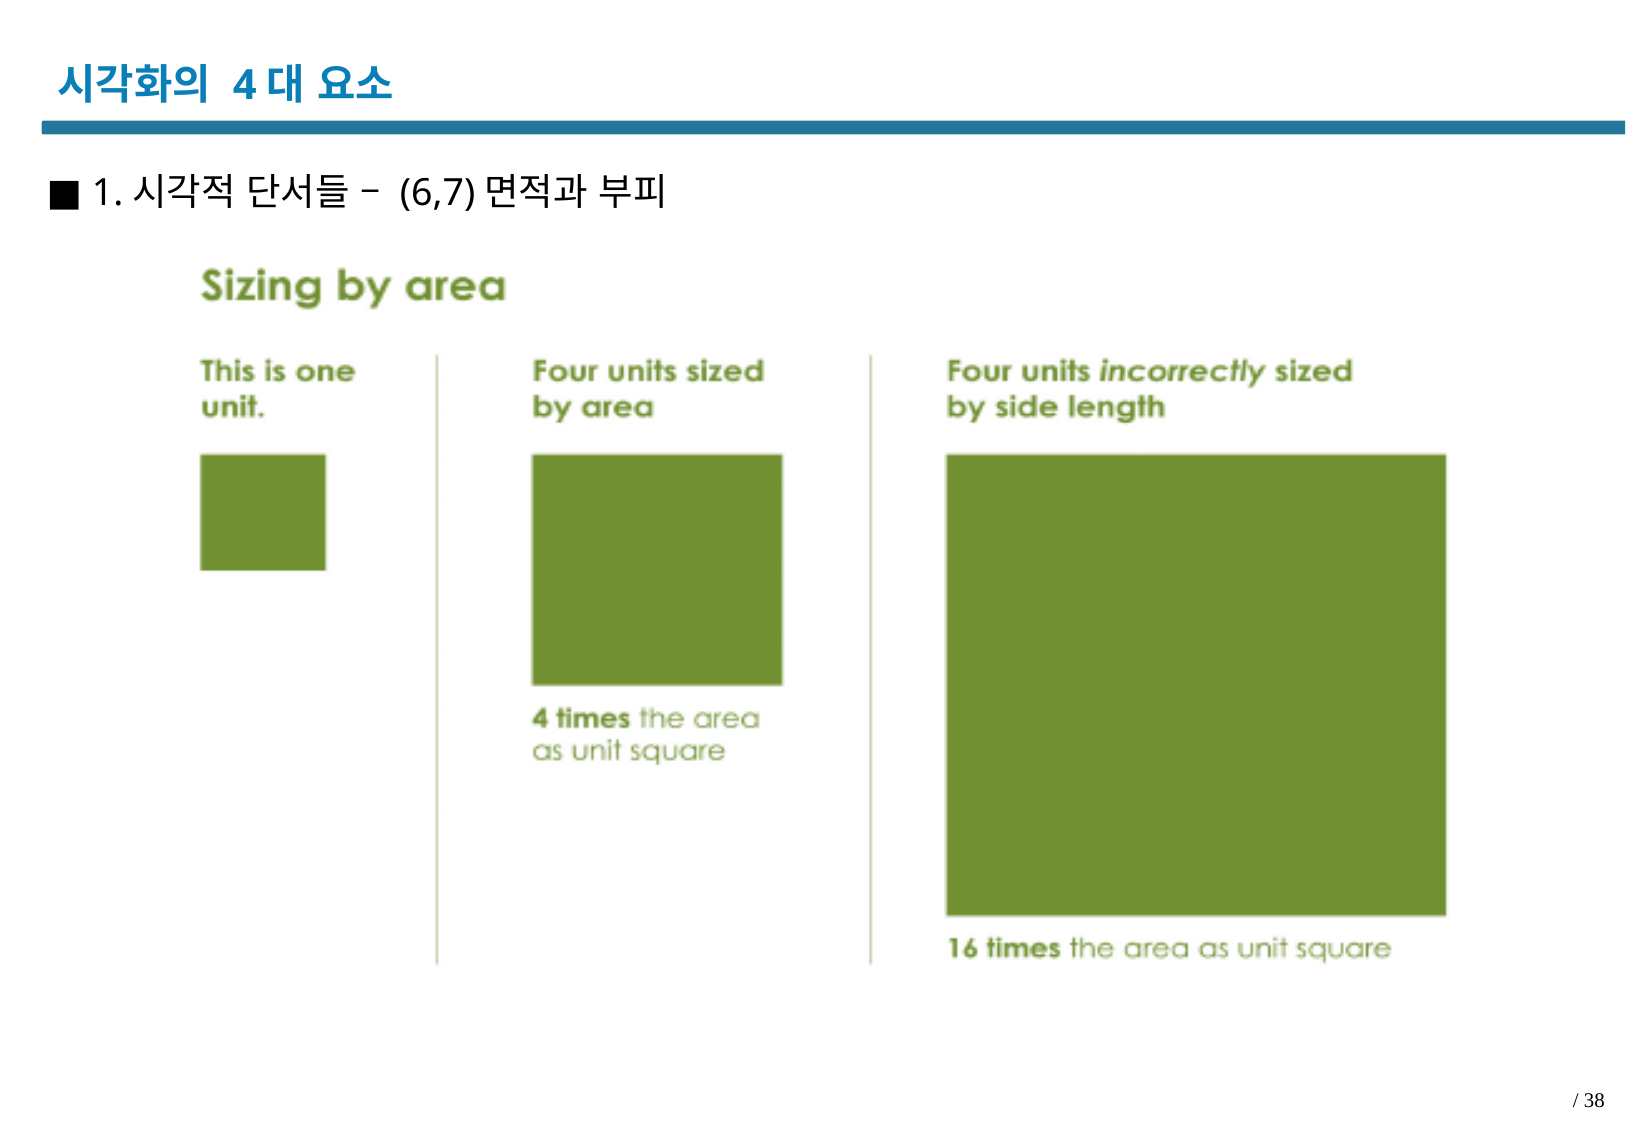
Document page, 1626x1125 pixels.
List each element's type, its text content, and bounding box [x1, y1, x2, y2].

picture [108, 235, 1507, 1000]
title 시각화의 4대 요소 [41, 49, 886, 122]
slide_number / 38 [1245, 1078, 1625, 1114]
text_box ■ 1.시각적 단서들 – (6,7)면적과 부피 [31, 160, 1542, 221]
